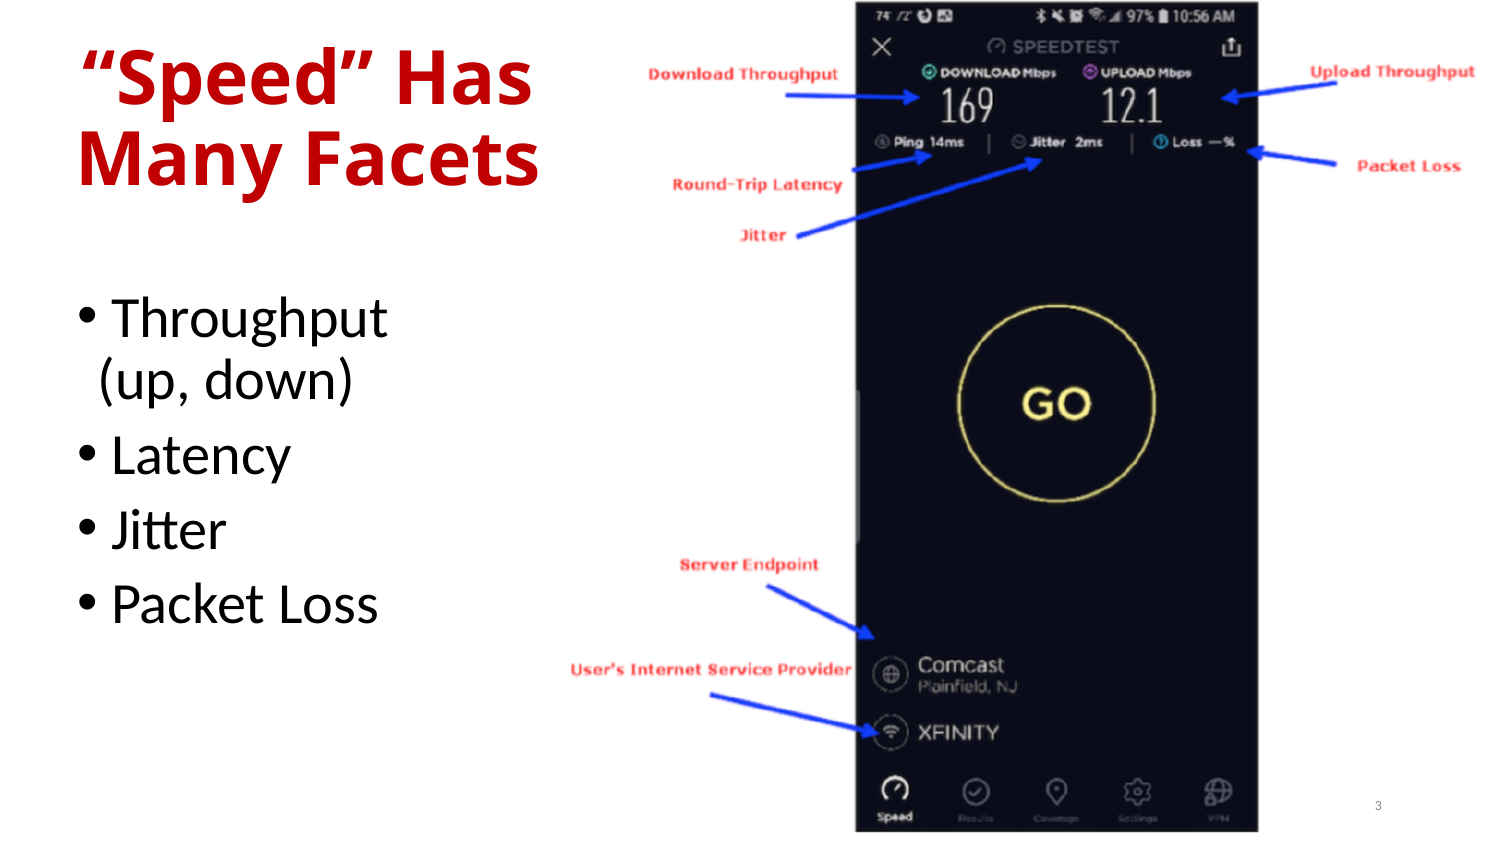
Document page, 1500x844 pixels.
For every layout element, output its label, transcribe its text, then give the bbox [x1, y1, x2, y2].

picture [569, 0, 1500, 844]
title “Speed” Has Many Facets [31, 50, 569, 192]
list Throughput (up, down) Latency Jitter Packet Loss [62, 279, 569, 692]
